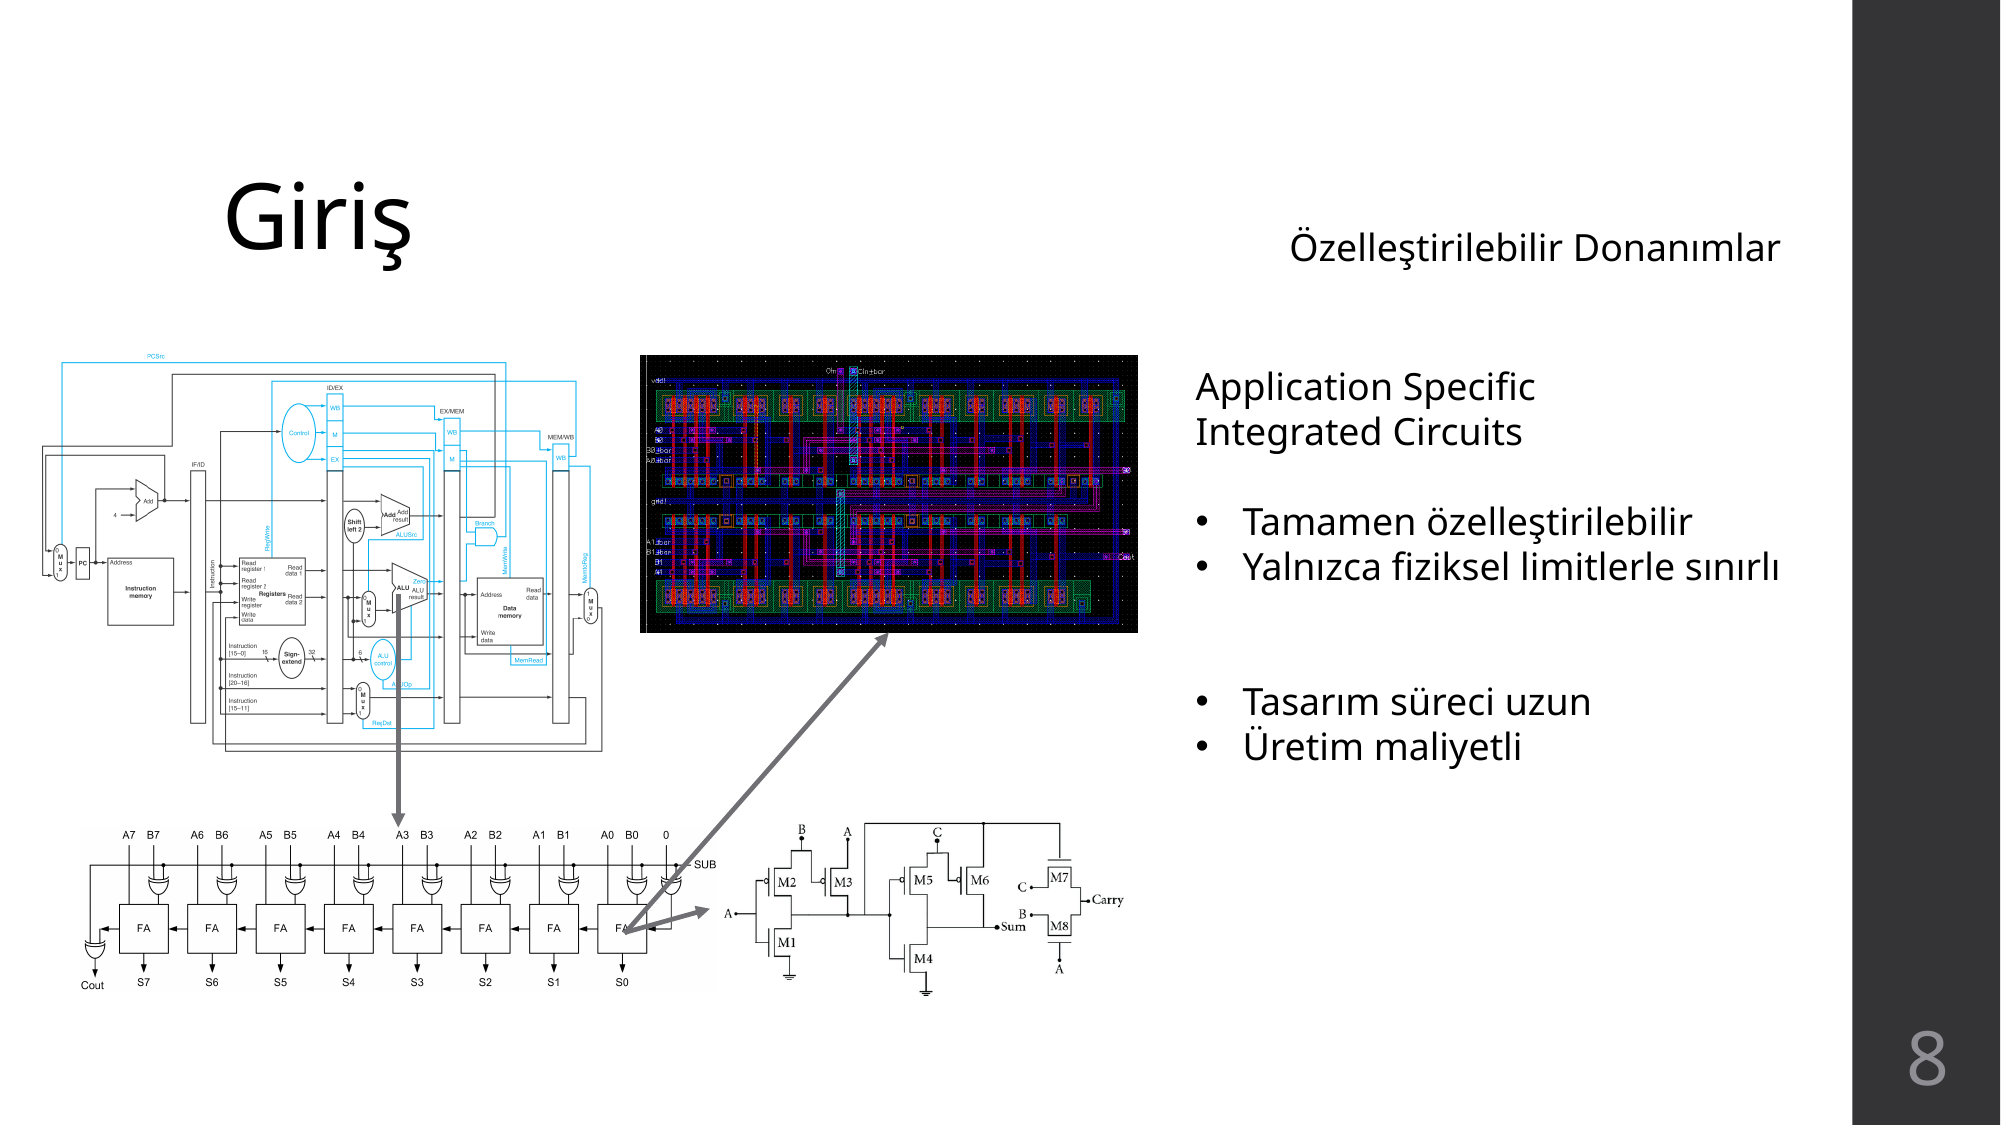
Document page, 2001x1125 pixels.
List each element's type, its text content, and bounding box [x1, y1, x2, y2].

title Giriş [206, 60, 1797, 278]
picture [639, 355, 1138, 633]
picture [79, 807, 1138, 1011]
text_box Özelleştirilebilir Donanımlar [845, 216, 1797, 277]
text_box Application Specific Integrated Circuits Tamamen özelleştirilebilir Yalnızca fiziksel limitlerle sınırlı Tasarım süreci uzun Üretim maliyetli [1180, 355, 1797, 776]
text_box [624, 632, 890, 934]
picture [31, 339, 616, 758]
slide_number 8 [1852, 1012, 2000, 1110]
